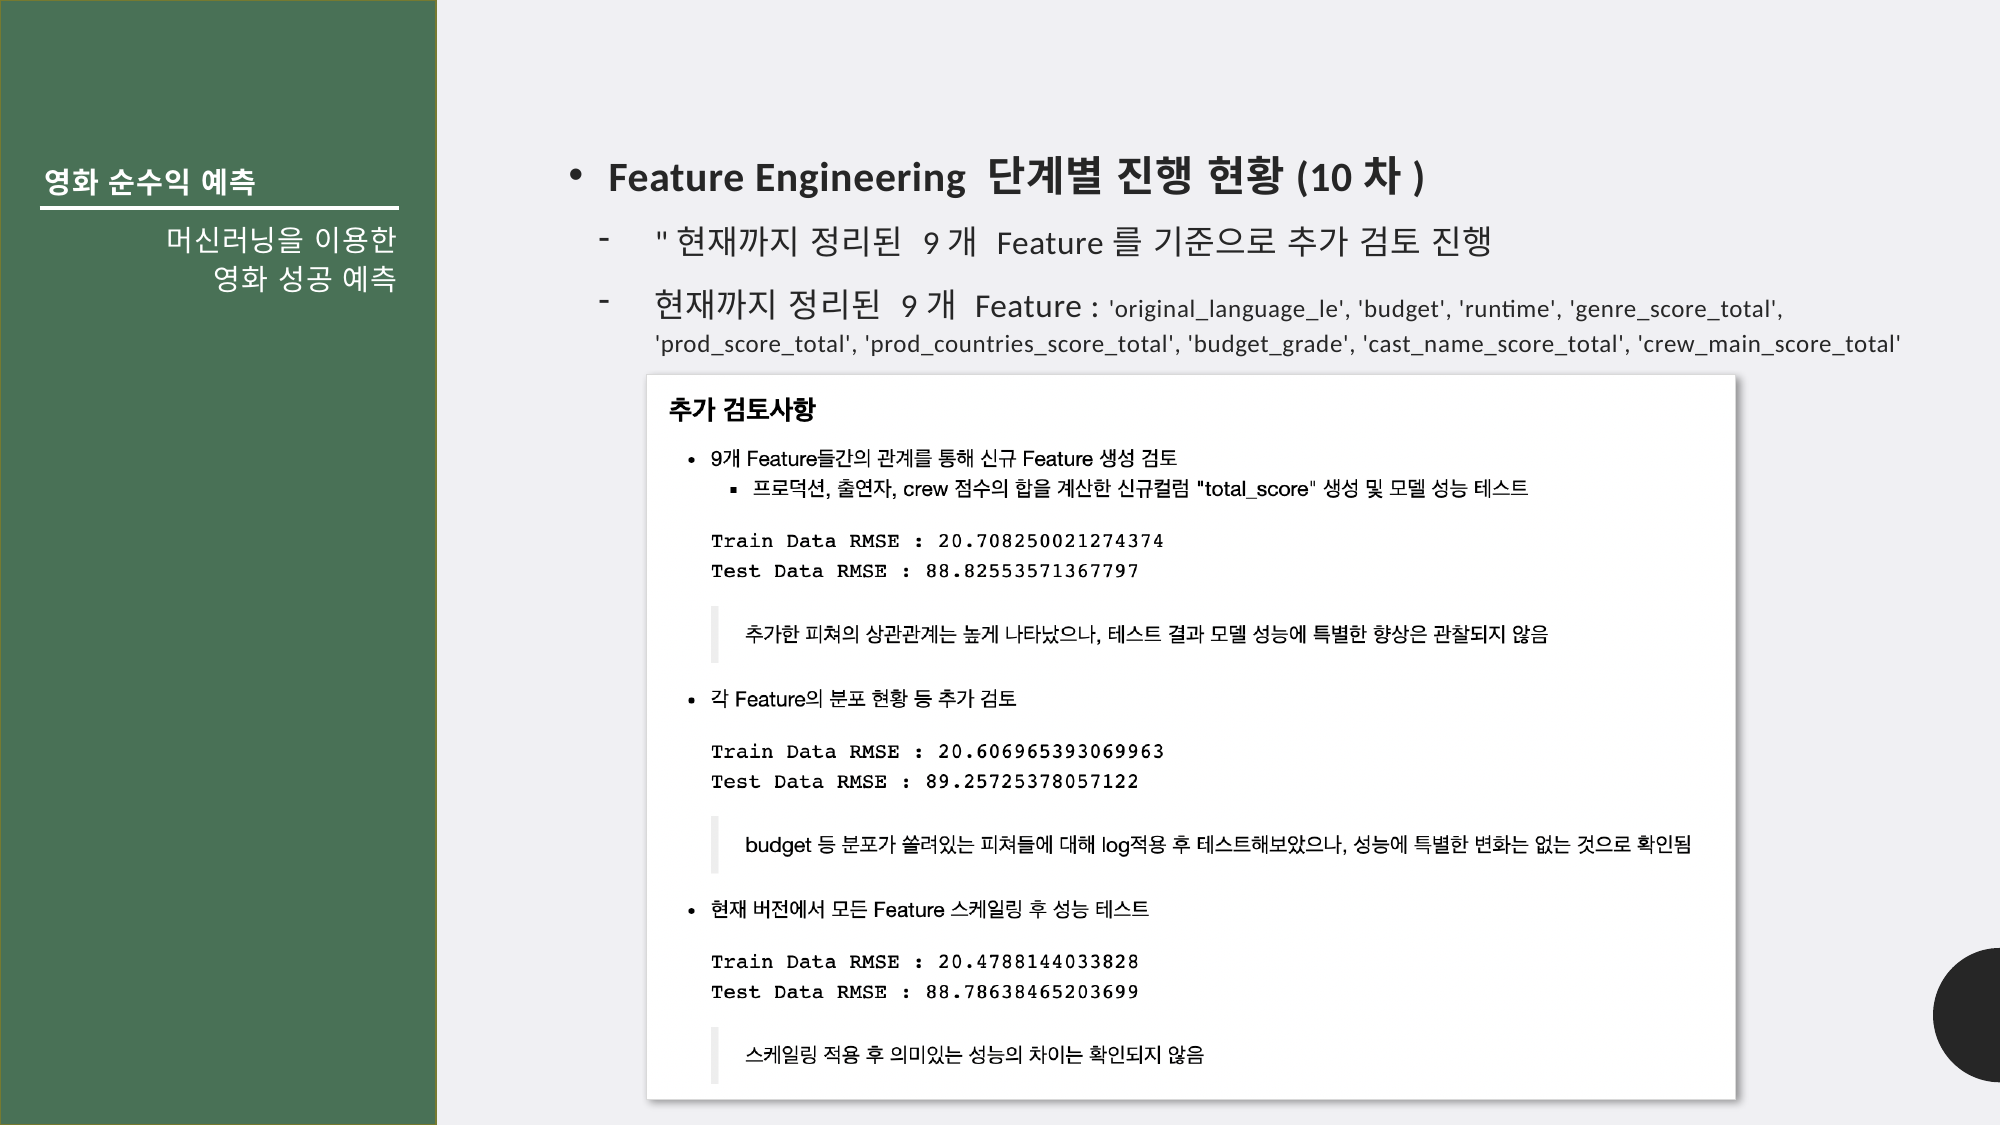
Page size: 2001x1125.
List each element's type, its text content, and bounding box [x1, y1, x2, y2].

list Feature Engineering 단계별 진행 현황(10차) "현재까지 정리된 9개 Feature를 기준으로 추가 검토 진행 현재까지 정리된 9개 Feature : 'original_language_le', 'budget', 'runtime', 'genre_score_total', 'prod_score_total', 'prod_countries_score_total', 'budget_grade', 'cast_name_score_total', 'crew_main_score_total' [550, 124, 1924, 406]
text_box 영화 순수익 예측 [26, 58, 416, 215]
title 머신러닝을 이용한 영화 성공 예측 [26, 215, 416, 357]
text_box [0, 0, 437, 1125]
picture [646, 374, 1736, 1100]
